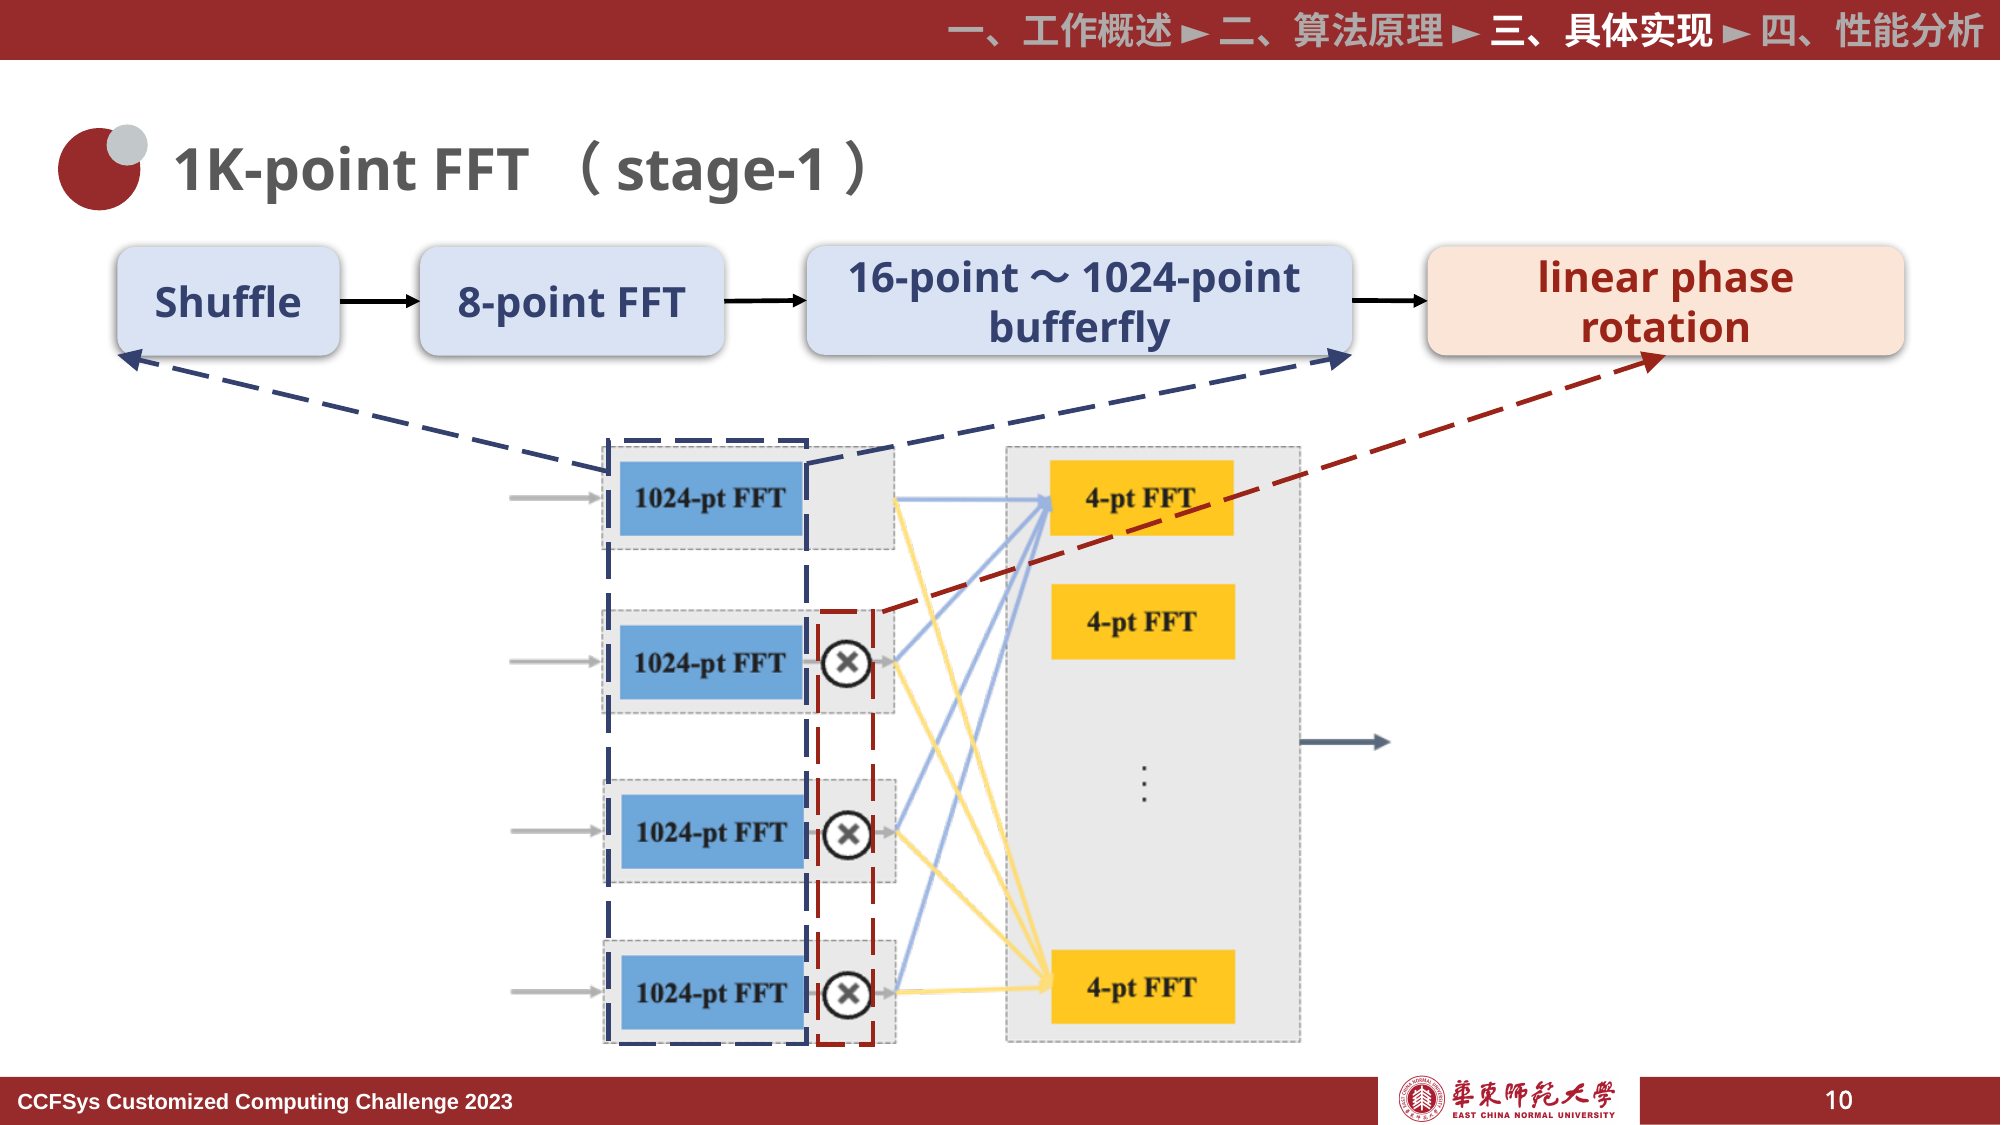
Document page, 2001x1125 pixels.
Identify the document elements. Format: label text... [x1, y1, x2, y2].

text_box linear phase rotation [1427, 246, 1905, 356]
text_box [1905, 1076, 2000, 1125]
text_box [58, 124, 148, 211]
text_box 一、工作概述 ► 二、算法原理 ► 三、具体实现 ► 四、性能分析 [736, 0, 2000, 60]
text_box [117, 354, 609, 472]
text_box [1639, 1076, 1773, 1125]
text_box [806, 354, 1353, 464]
slide_number 10 [1773, 1070, 1905, 1125]
text_box 8-point FFT [420, 246, 725, 356]
text_box [0, 0, 2000, 61]
text_box 16-point～1024-point bufferfly [806, 246, 1353, 354]
text_box CCFSys Customized Computing Challenge 2023 [0, 1080, 531, 1122]
text_box [0, 1076, 1378, 1125]
text_box 1K-point FFT（stage-1） [157, 124, 917, 210]
text_box Shuffle [117, 246, 340, 354]
picture [508, 445, 1409, 1045]
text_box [882, 355, 1666, 612]
text_box [609, 439, 806, 445]
picture [1399, 1071, 1619, 1124]
